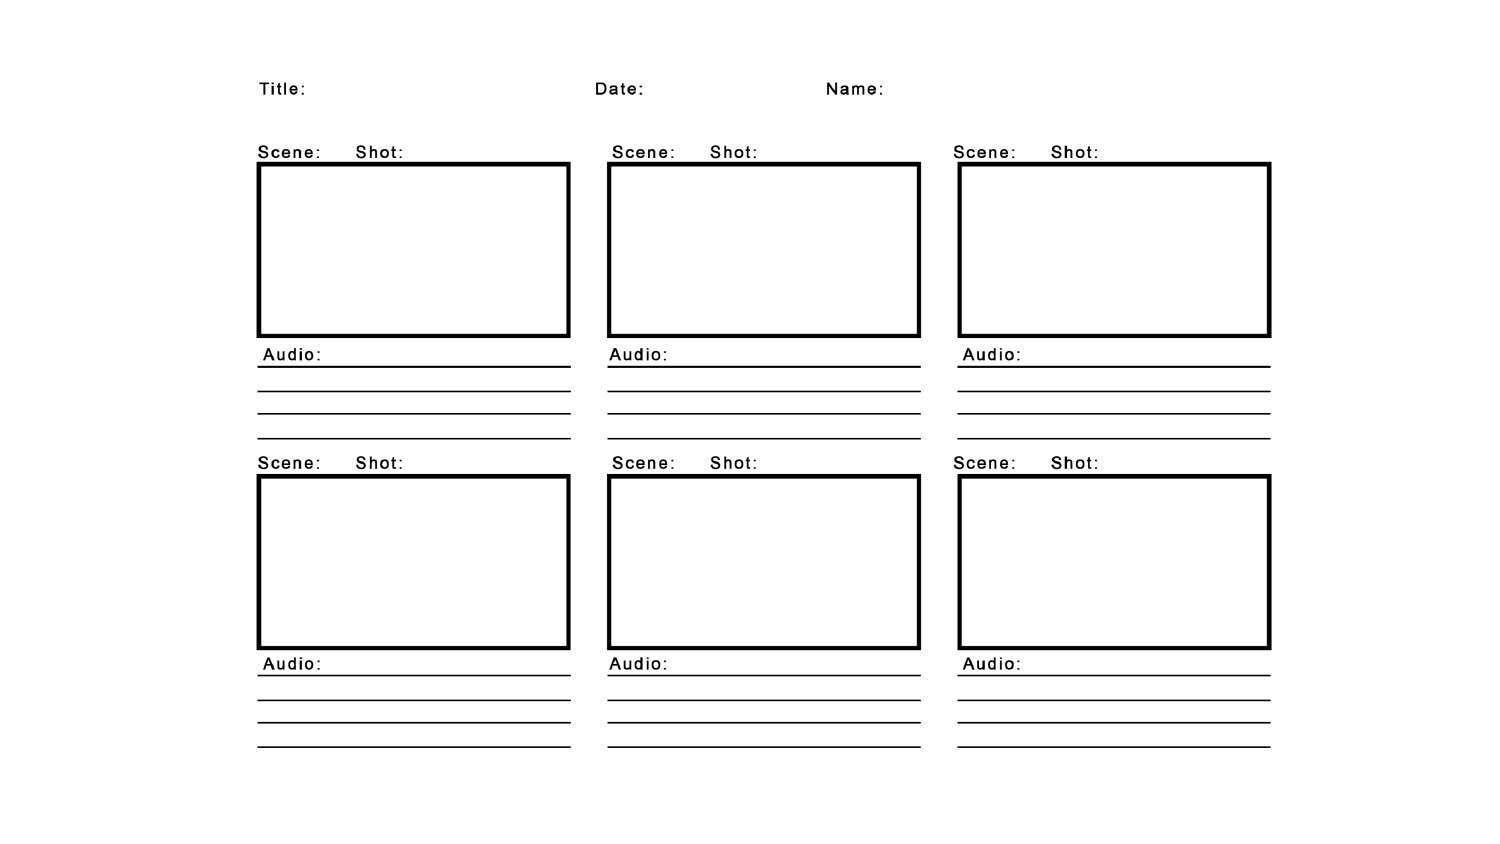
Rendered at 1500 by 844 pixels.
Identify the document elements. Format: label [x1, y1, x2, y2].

picture [218, 0, 1303, 844]
